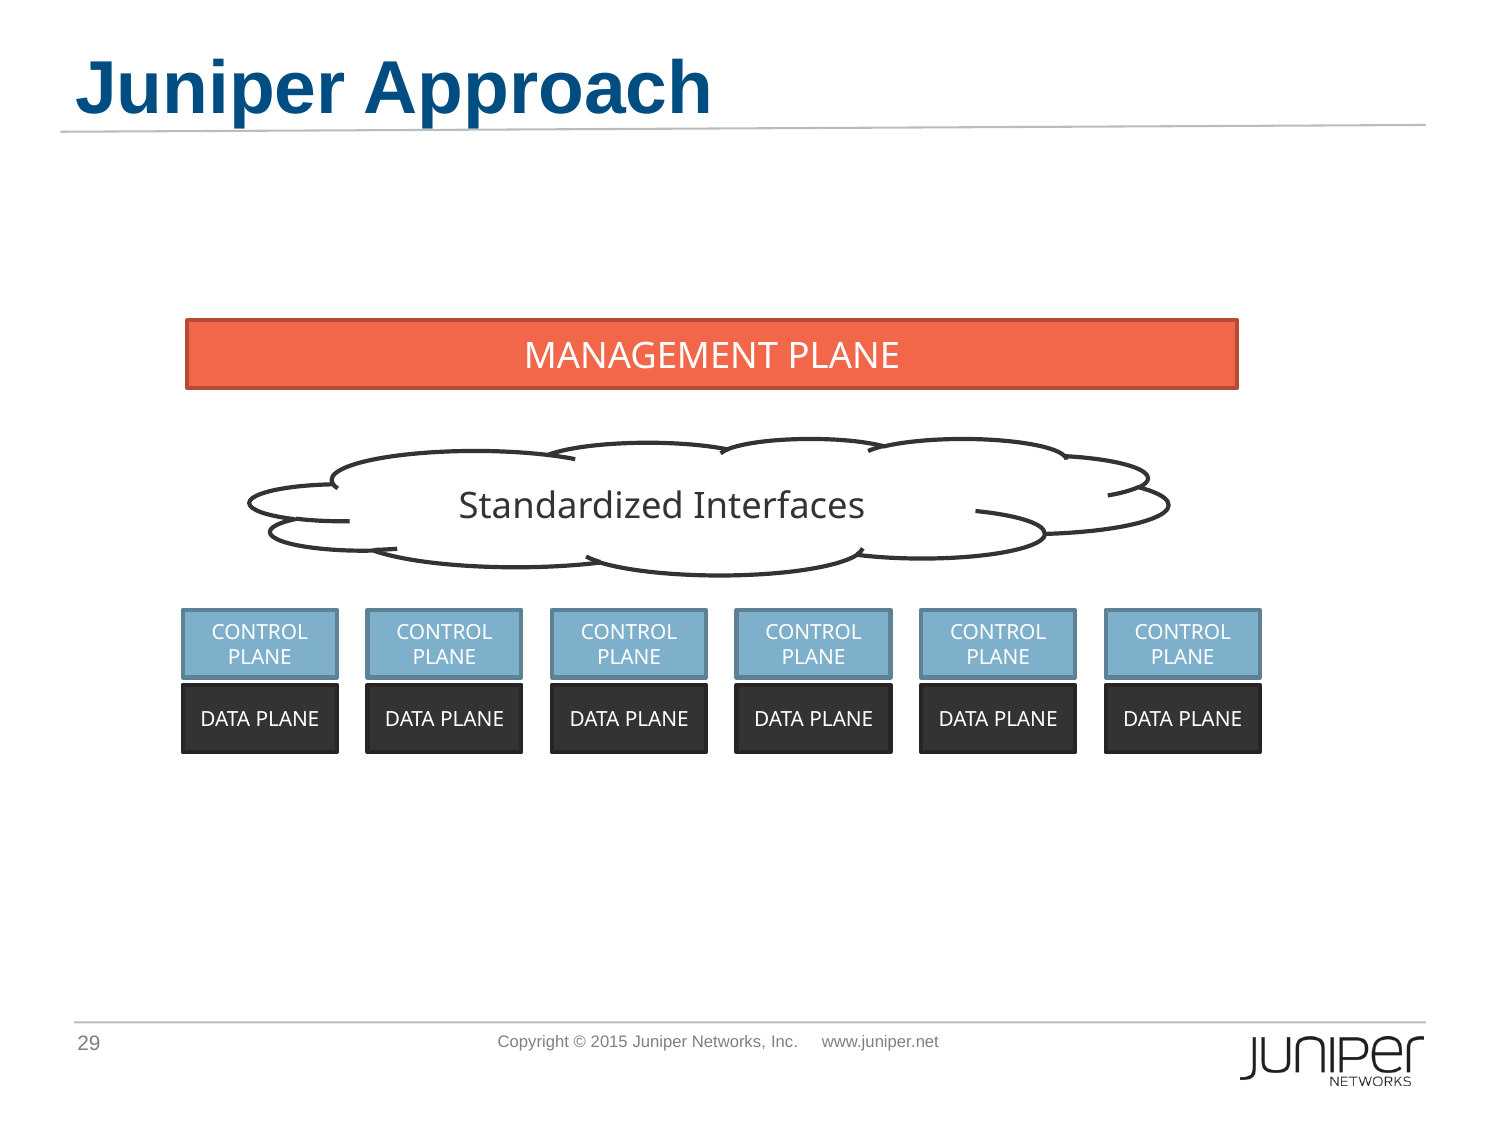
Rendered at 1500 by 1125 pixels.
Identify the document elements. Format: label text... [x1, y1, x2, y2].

title Juniper Approach [60, 41, 1427, 125]
text_box Standardized Interfaces [247, 436, 1171, 578]
picture [1240, 1036, 1424, 1086]
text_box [367, 609, 522, 753]
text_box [920, 609, 1076, 753]
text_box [736, 609, 891, 753]
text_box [551, 609, 707, 753]
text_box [1105, 609, 1260, 753]
text_box Management Plane [185, 318, 1239, 390]
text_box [182, 609, 338, 753]
